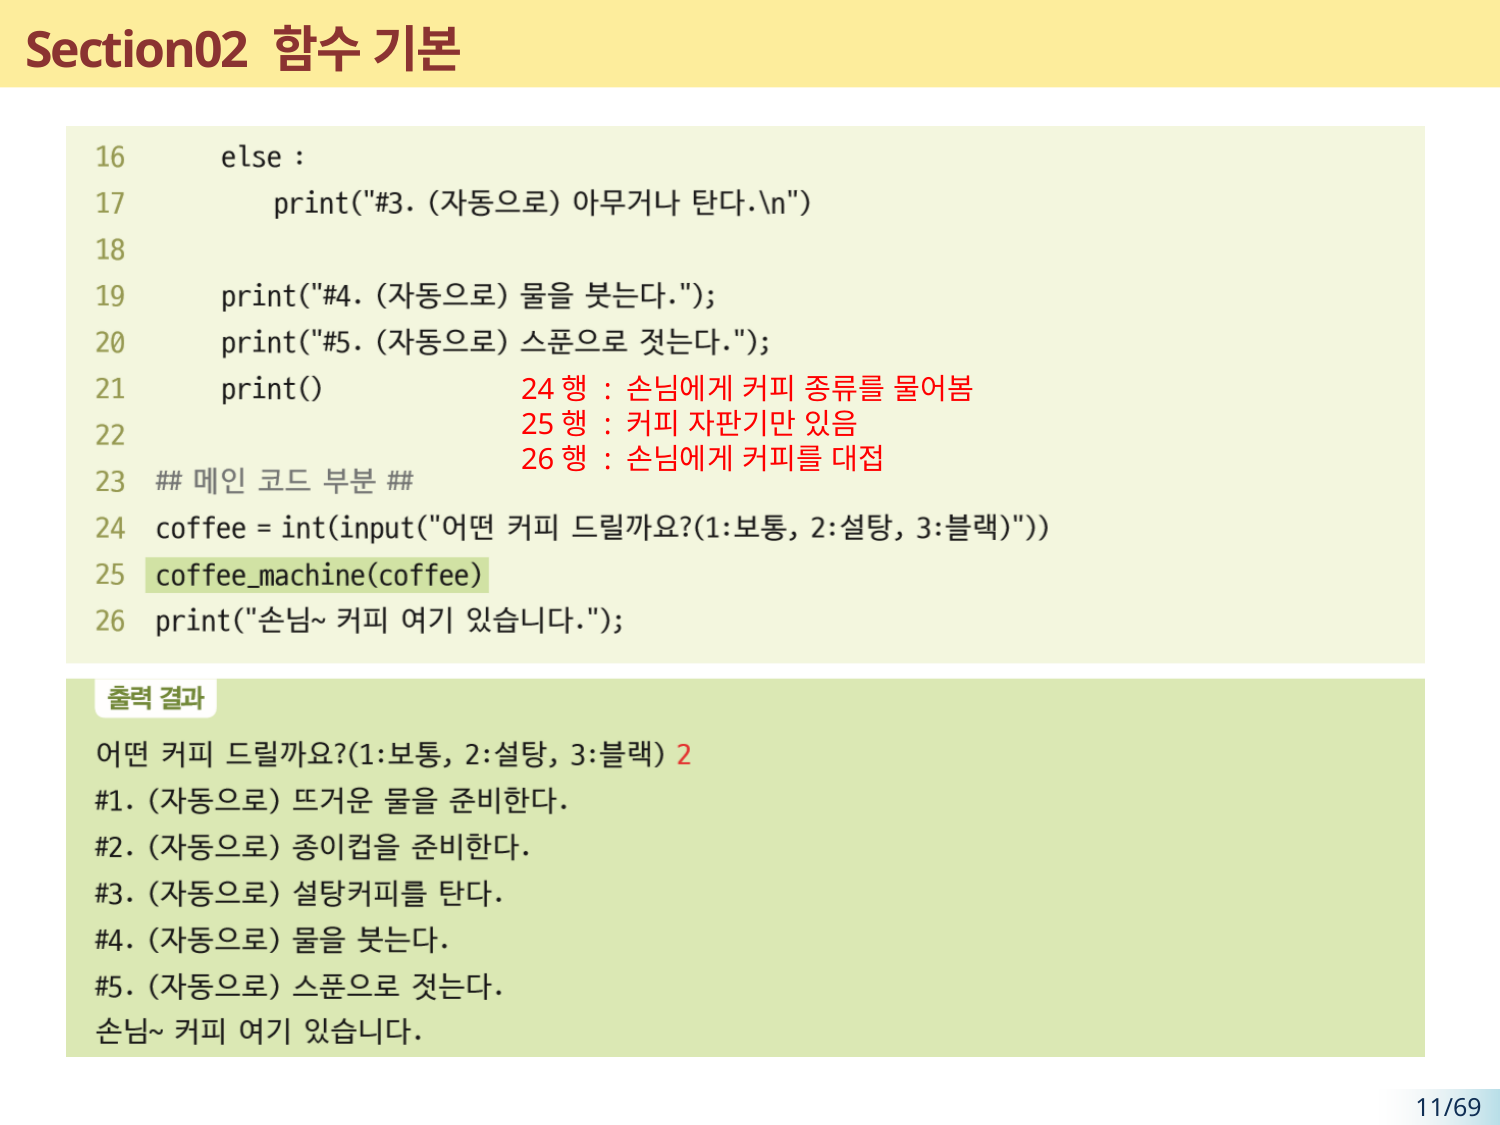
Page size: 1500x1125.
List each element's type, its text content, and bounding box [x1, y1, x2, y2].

title Section02 함수 기본 [10, 8, 1288, 87]
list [66, 126, 1425, 1058]
